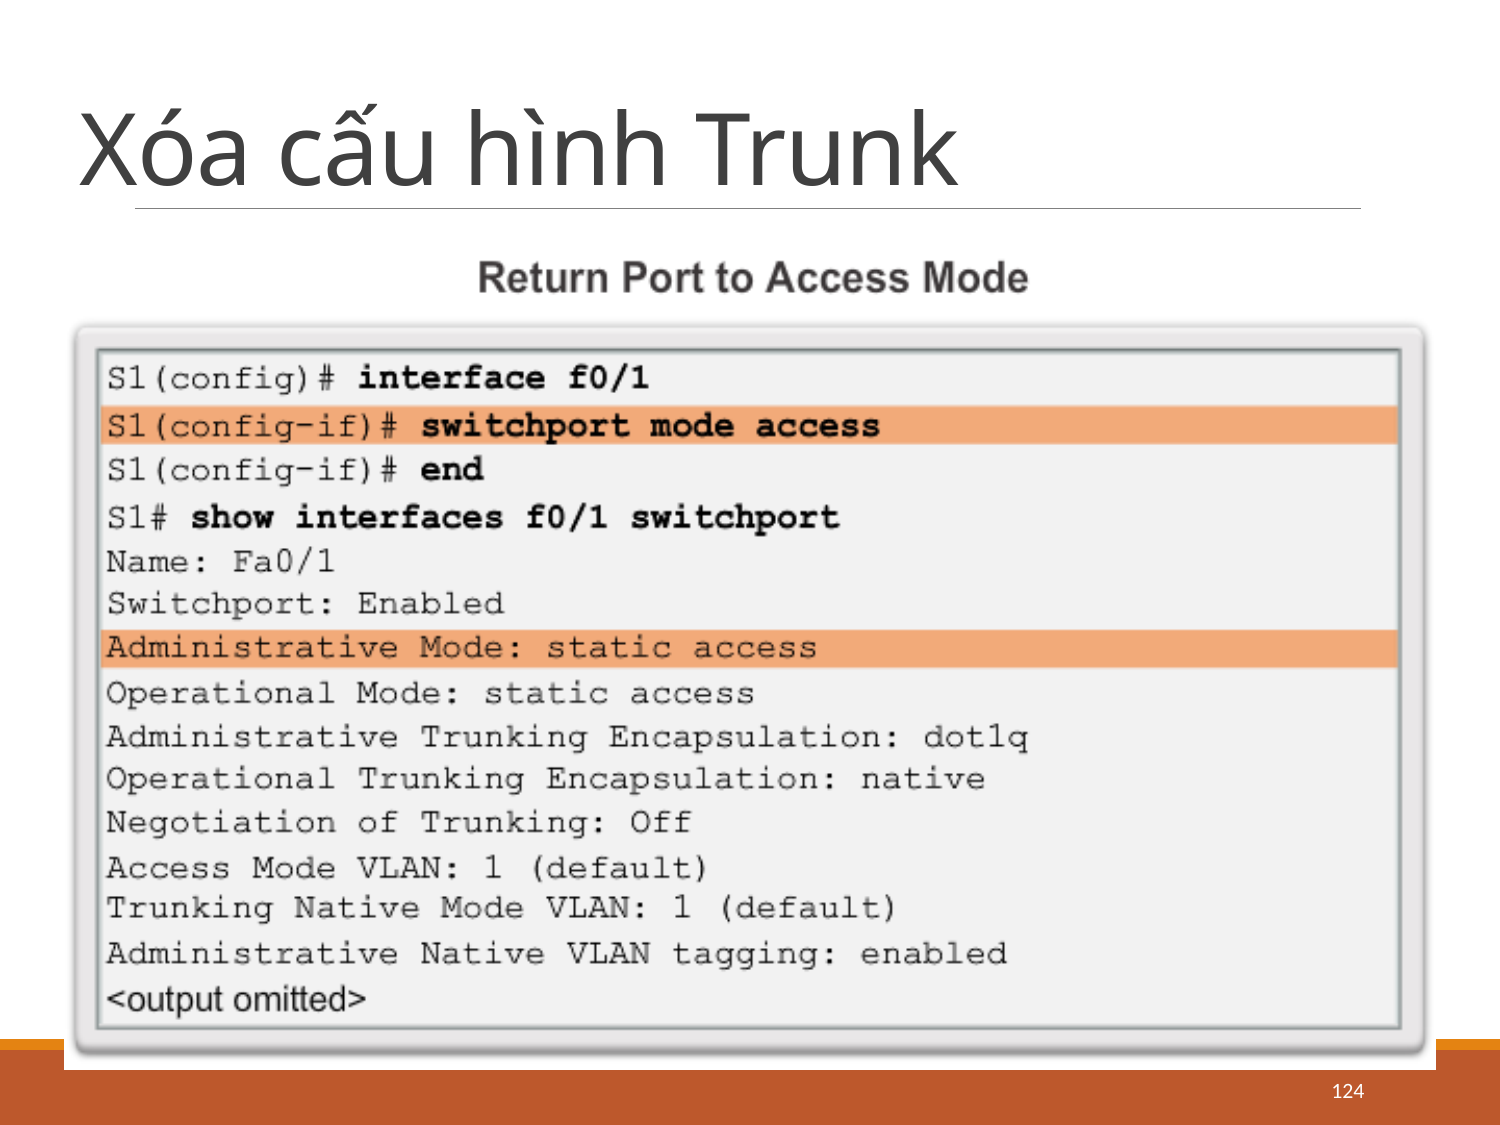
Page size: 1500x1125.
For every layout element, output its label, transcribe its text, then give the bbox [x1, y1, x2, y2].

picture [64, 245, 1436, 1070]
title Xóa cấu hình Trunk [64, 76, 1474, 214]
slide_number 124 [1218, 1079, 1380, 1120]
